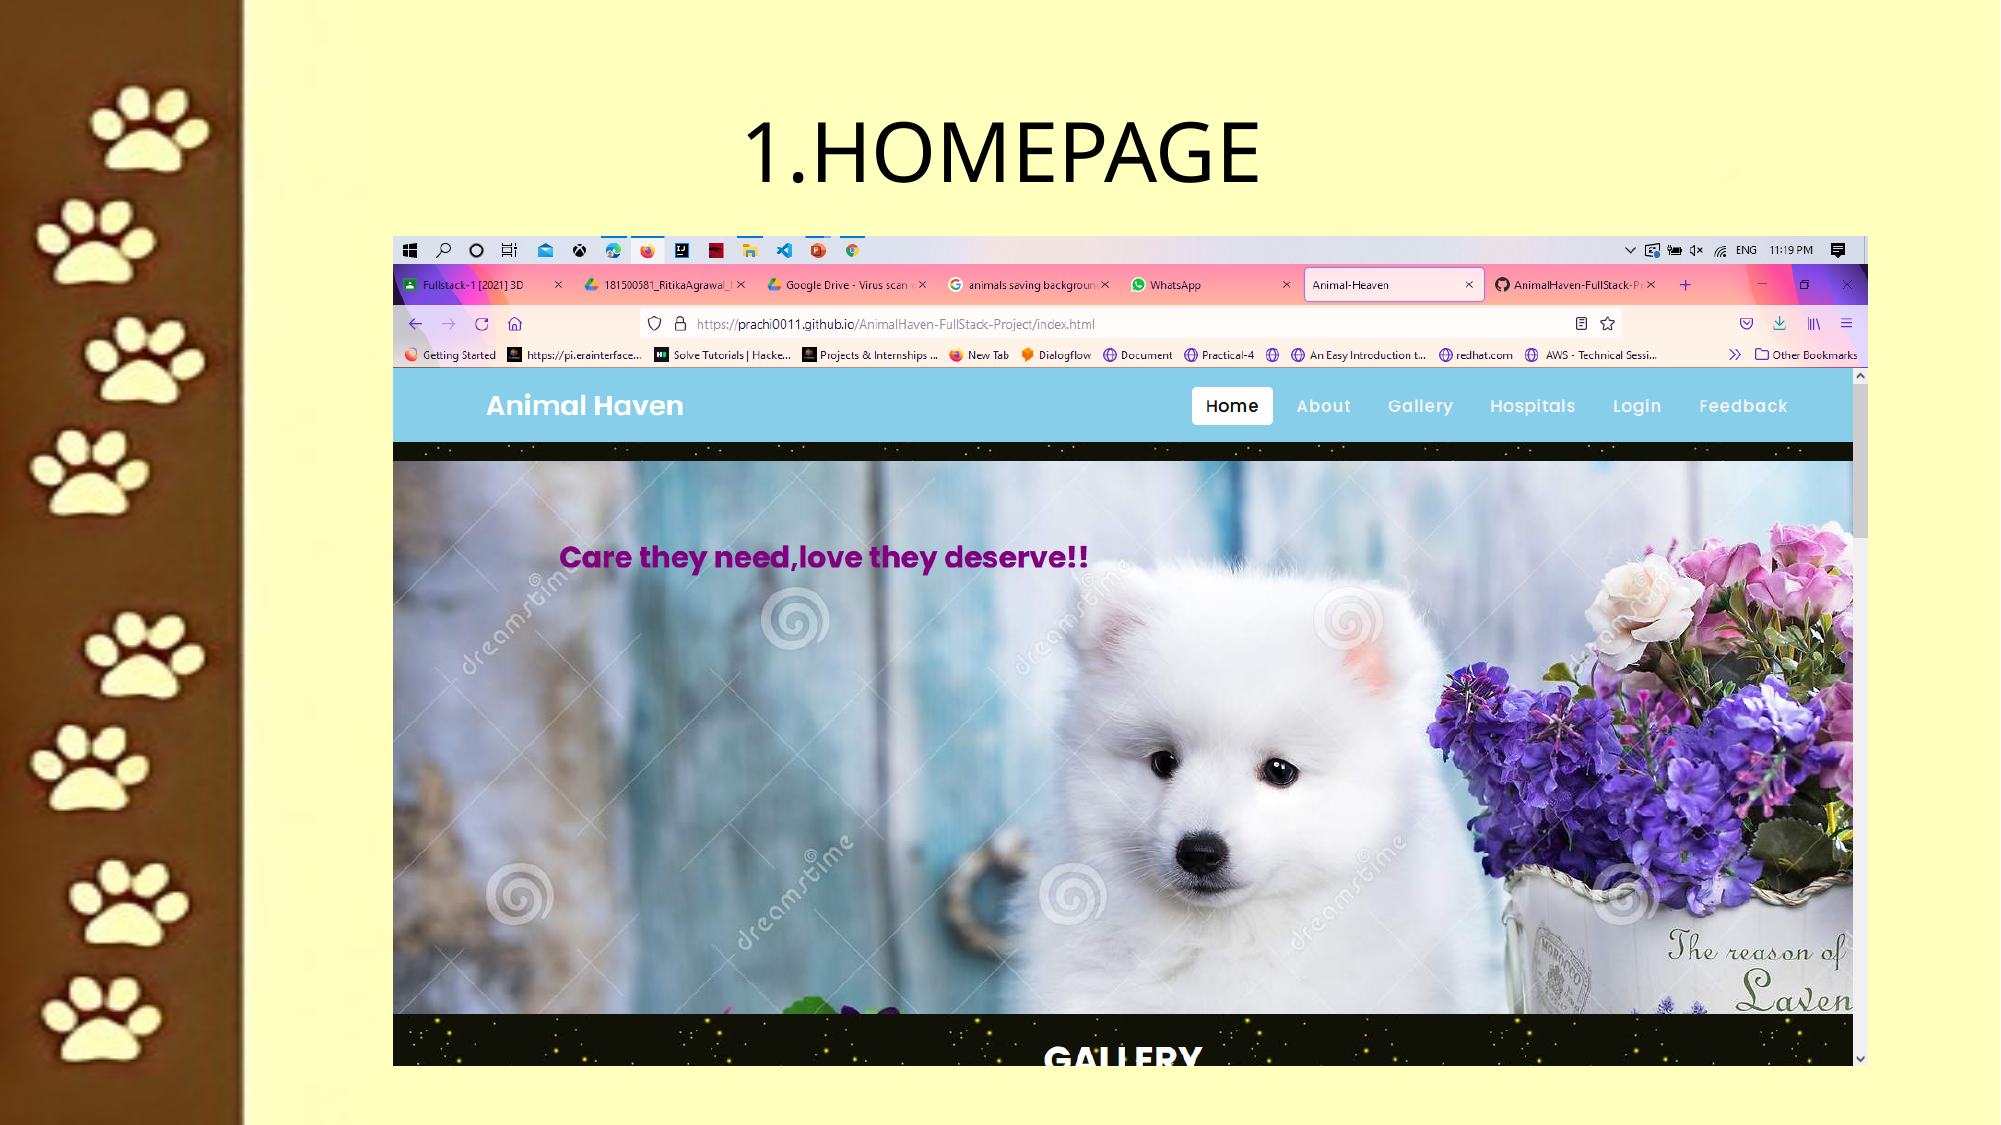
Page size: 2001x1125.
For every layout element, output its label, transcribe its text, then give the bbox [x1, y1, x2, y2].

picture [0, 0, 2001, 1125]
text_box HOMEPAGE [725, 91, 1697, 236]
